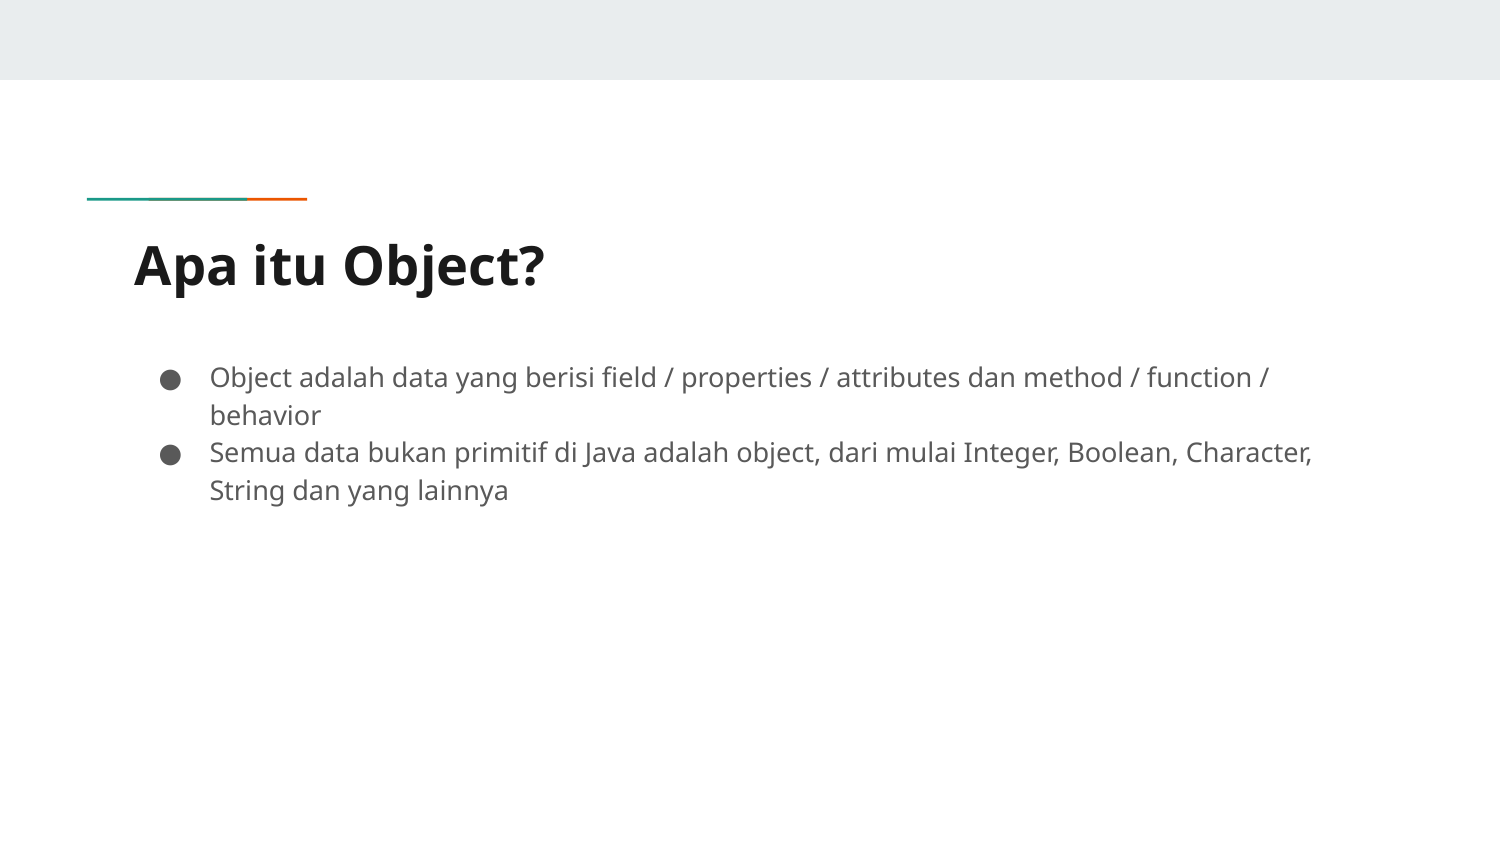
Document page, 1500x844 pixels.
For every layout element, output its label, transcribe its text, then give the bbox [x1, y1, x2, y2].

title Apa itu Object? [119, 216, 1381, 305]
list Object adalah data yang berisi field / properties / attributes dan method / function / behavior Semua data bukan primitif di Java adalah object, dari mulai Integer, Boolean, Character, String dan yang lainnya [119, 341, 1381, 712]
